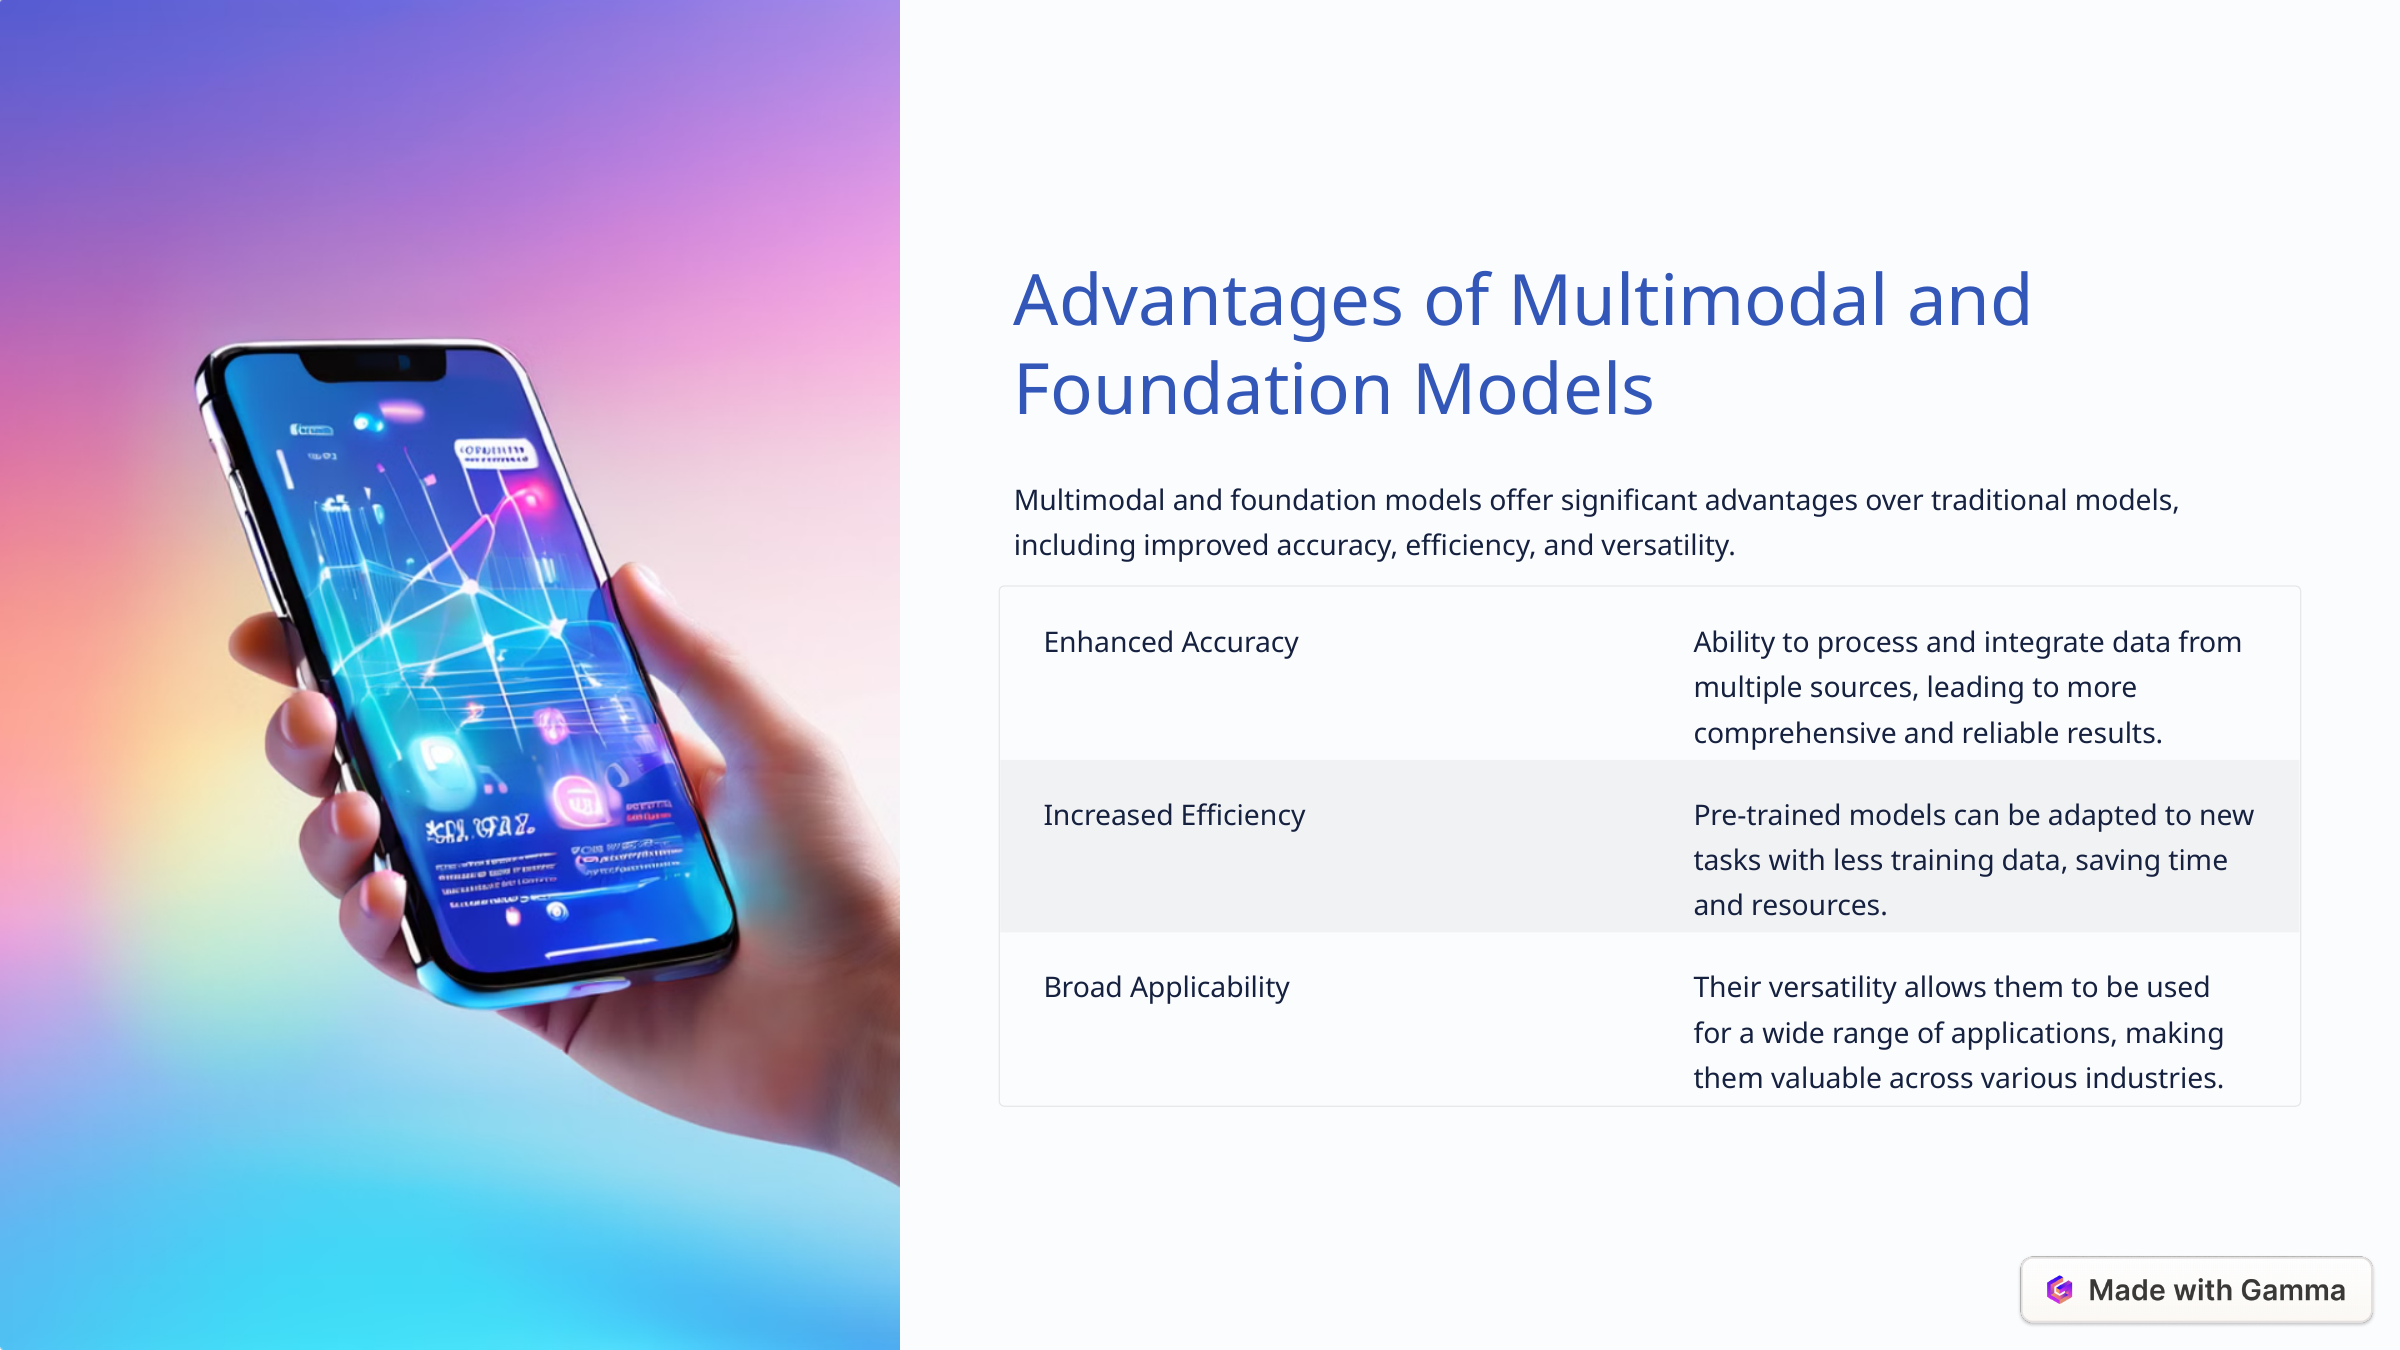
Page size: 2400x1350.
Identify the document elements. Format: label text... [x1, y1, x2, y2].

text_box Increased Efficiency [1028, 778, 1621, 824]
text_box Ability to process and integrate data from multiple sources, leading to more comprehensive and reliable results. [1678, 605, 2272, 742]
picture [0, 0, 900, 1350]
text_box Their versatility allows them to be used for a wide range of applications, making them valuable across various industries. [1678, 950, 2272, 1087]
text_box [1000, 587, 2300, 759]
text_box [1000, 759, 2300, 932]
text_box Multimodal and foundation models offer significant advantages over traditional models, including improved accuracy, efficiency, and versatility. [999, 463, 2301, 555]
text_box Broad Applicability [1028, 950, 1621, 996]
text_box [900, 0, 2400, 1350]
text_box Pre-trained models can be adapted to new tasks with less training data, saving time and resources. [1678, 778, 2272, 915]
text_box [1000, 932, 2300, 1106]
text_box Advantages of Multimodal and Foundation Models [999, 243, 2301, 421]
picture [2008, 1244, 2385, 1335]
text_box Enhanced Accuracy [1028, 605, 1621, 651]
